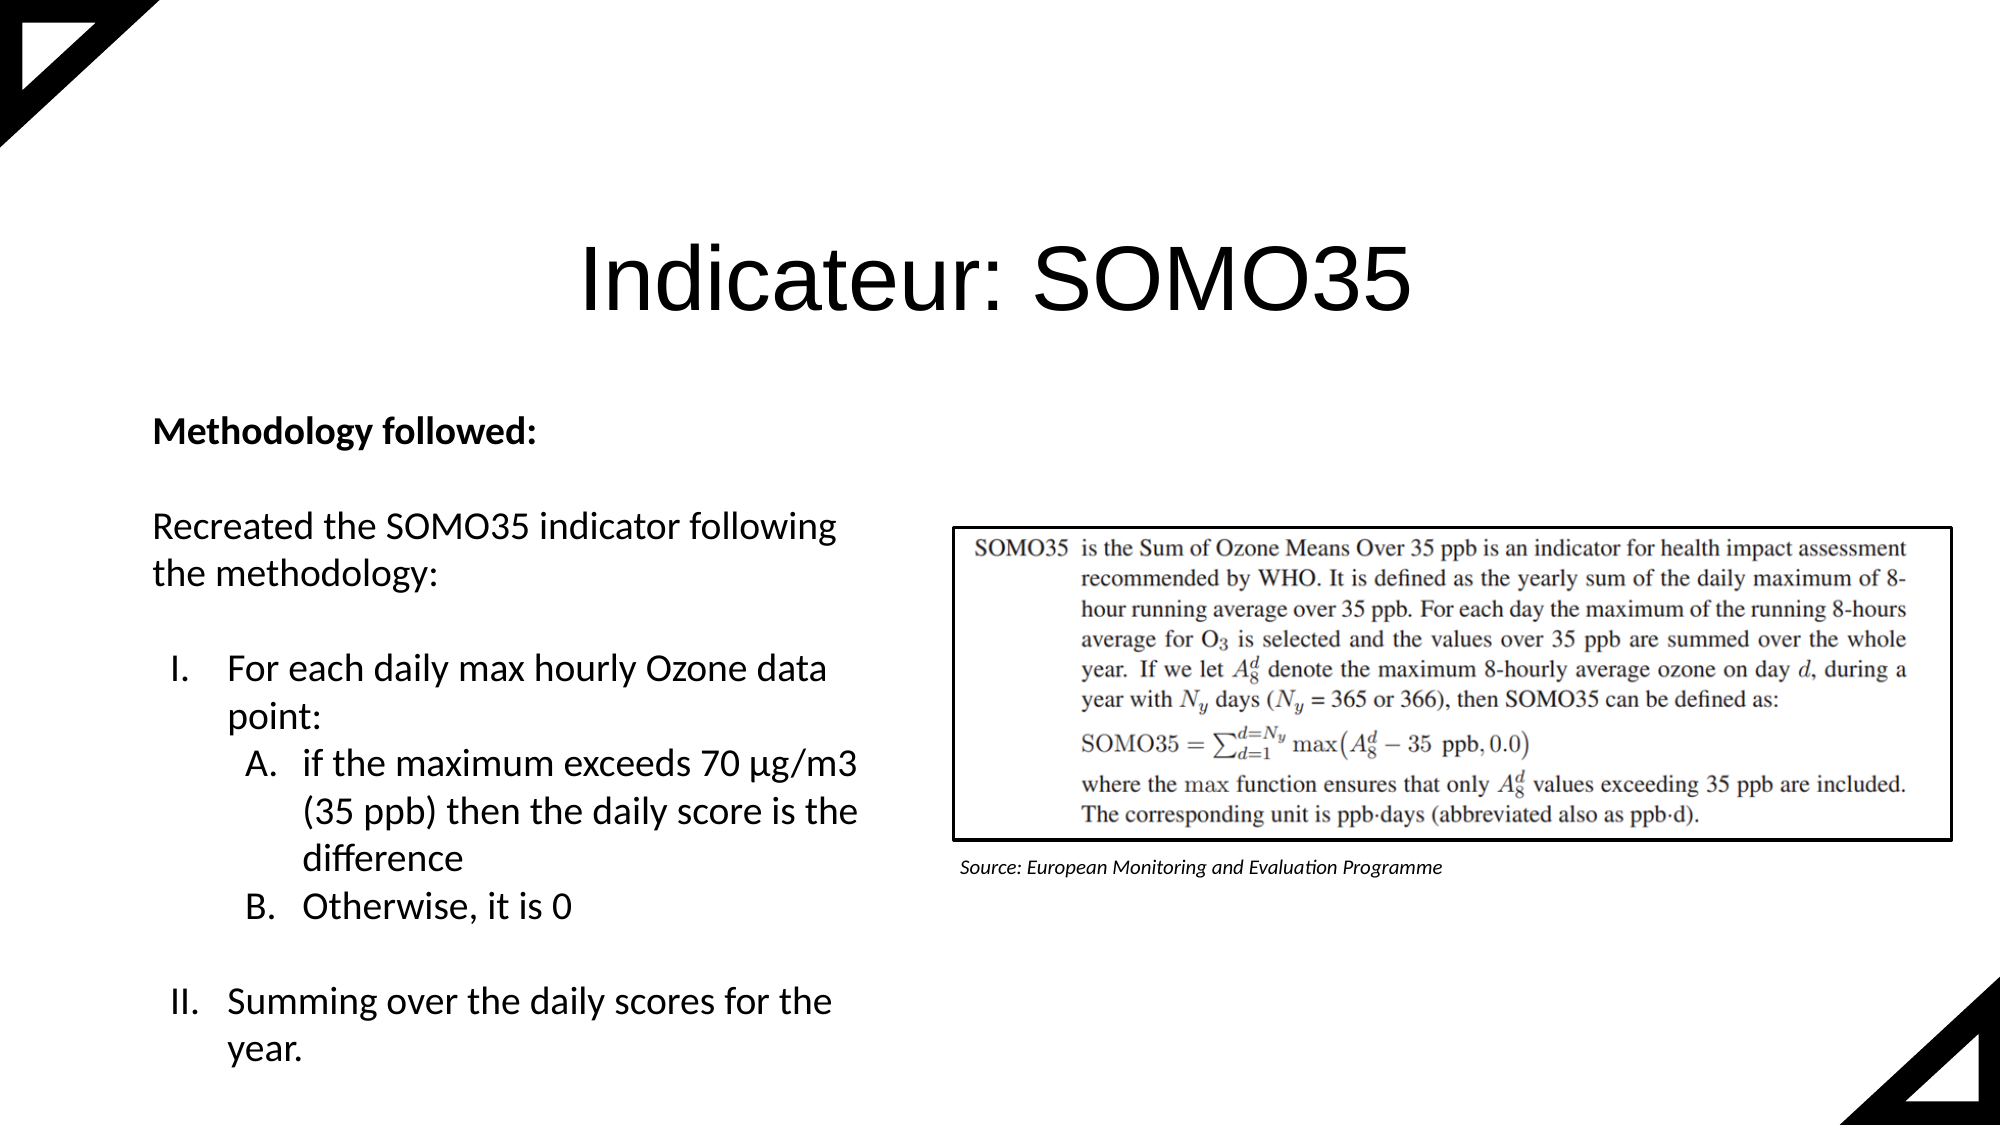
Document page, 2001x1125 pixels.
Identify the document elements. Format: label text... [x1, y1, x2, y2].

text_box [0, 0, 159, 147]
picture [955, 529, 1951, 839]
text_box [1841, 978, 2000, 1125]
text_box [1902, 1031, 1980, 1103]
text_box [21, 21, 99, 93]
text_box Source: European Monitoring and Evaluation Programme [945, 838, 1477, 949]
text_box Methodology followed: Recreated the SOMO35 indicator following the methodology: For each daily max hourly Ozone data point: if the maximum exceeds 70 µg/m3 (35 ppb) then the daily score is the difference Otherwise, it is 0 Summing over the daily scores for the year. [137, 389, 880, 933]
title Indicateur: SOMO35 [137, 172, 1881, 390]
